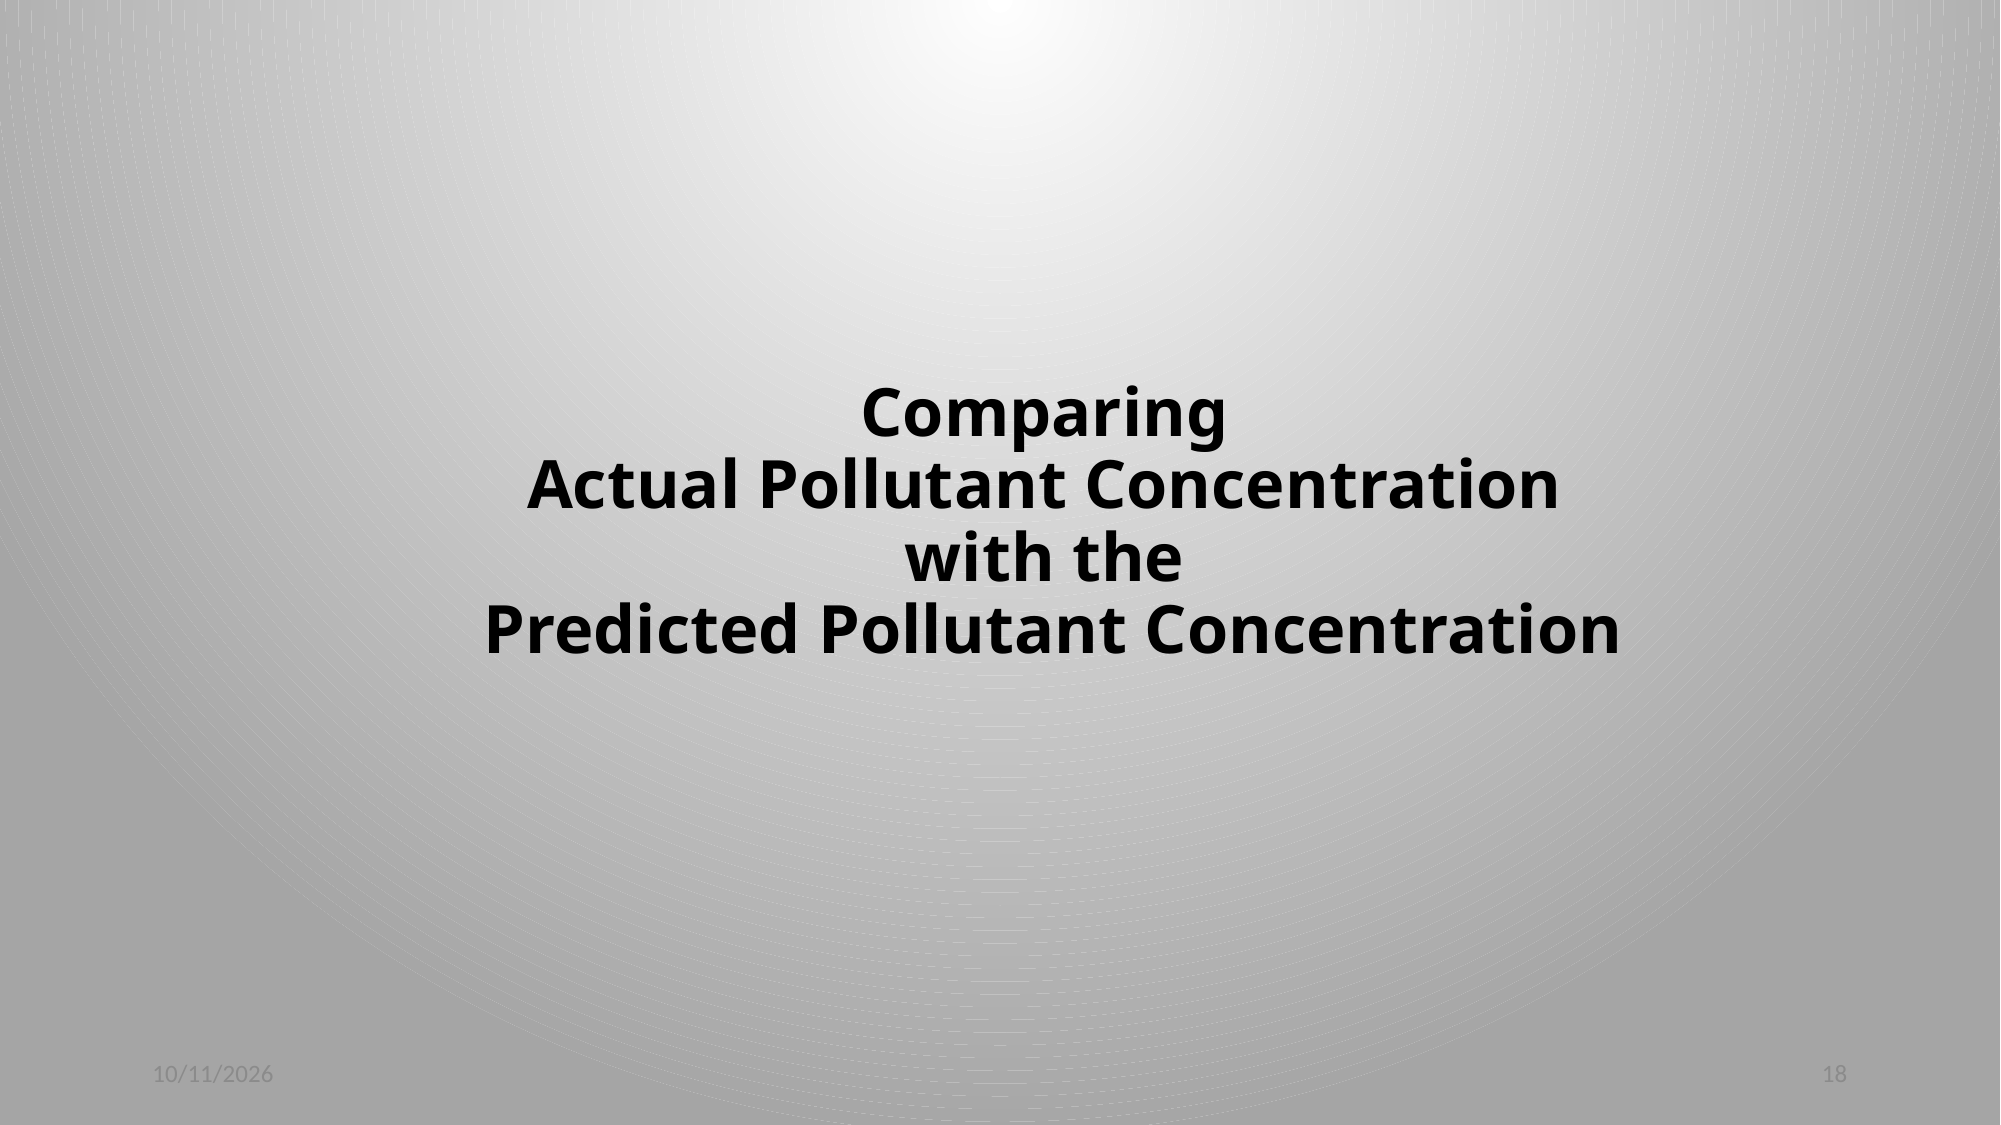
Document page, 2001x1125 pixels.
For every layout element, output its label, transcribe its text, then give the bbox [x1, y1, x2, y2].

text_box Comparing Actual Pollutant Concentration with the Predicted Pollutant Concentration [190, 367, 1916, 679]
slide_number 18 [1412, 1042, 1863, 1103]
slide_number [137, 1042, 588, 1103]
